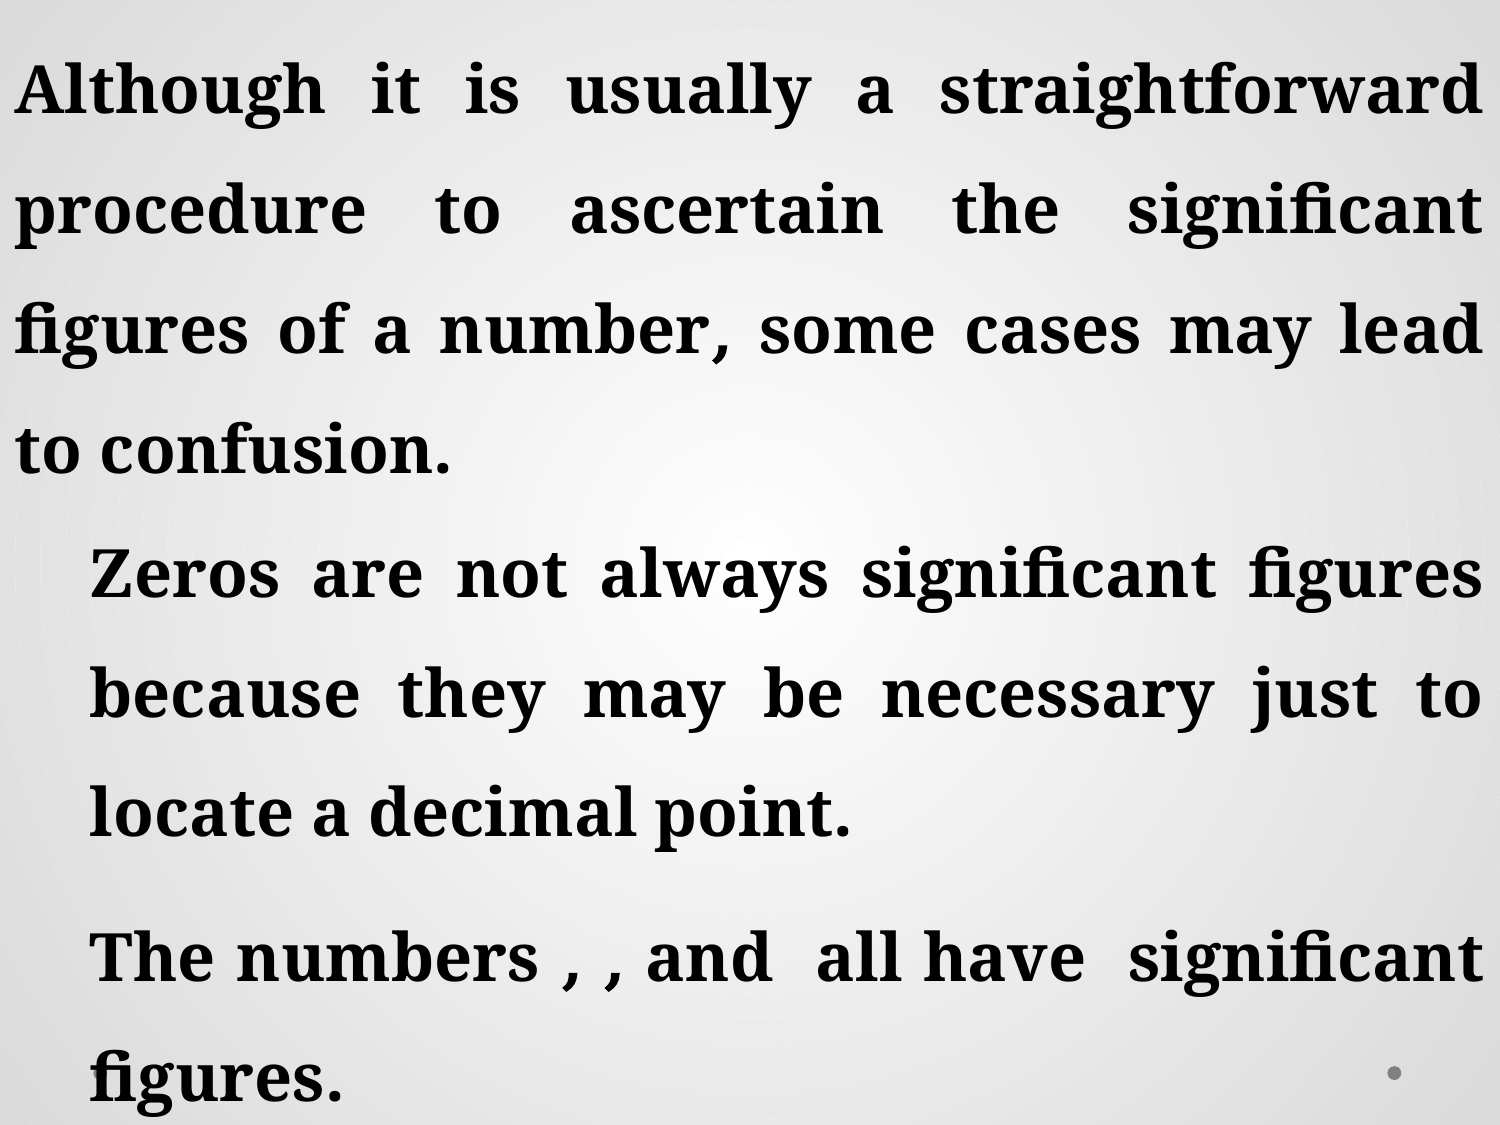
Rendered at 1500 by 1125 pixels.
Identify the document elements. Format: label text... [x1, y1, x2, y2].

text_box Although it is usually a straightforward procedure to ascertain the significant figures of a number, some cases may lead to confusion. [0, 0, 1500, 495]
